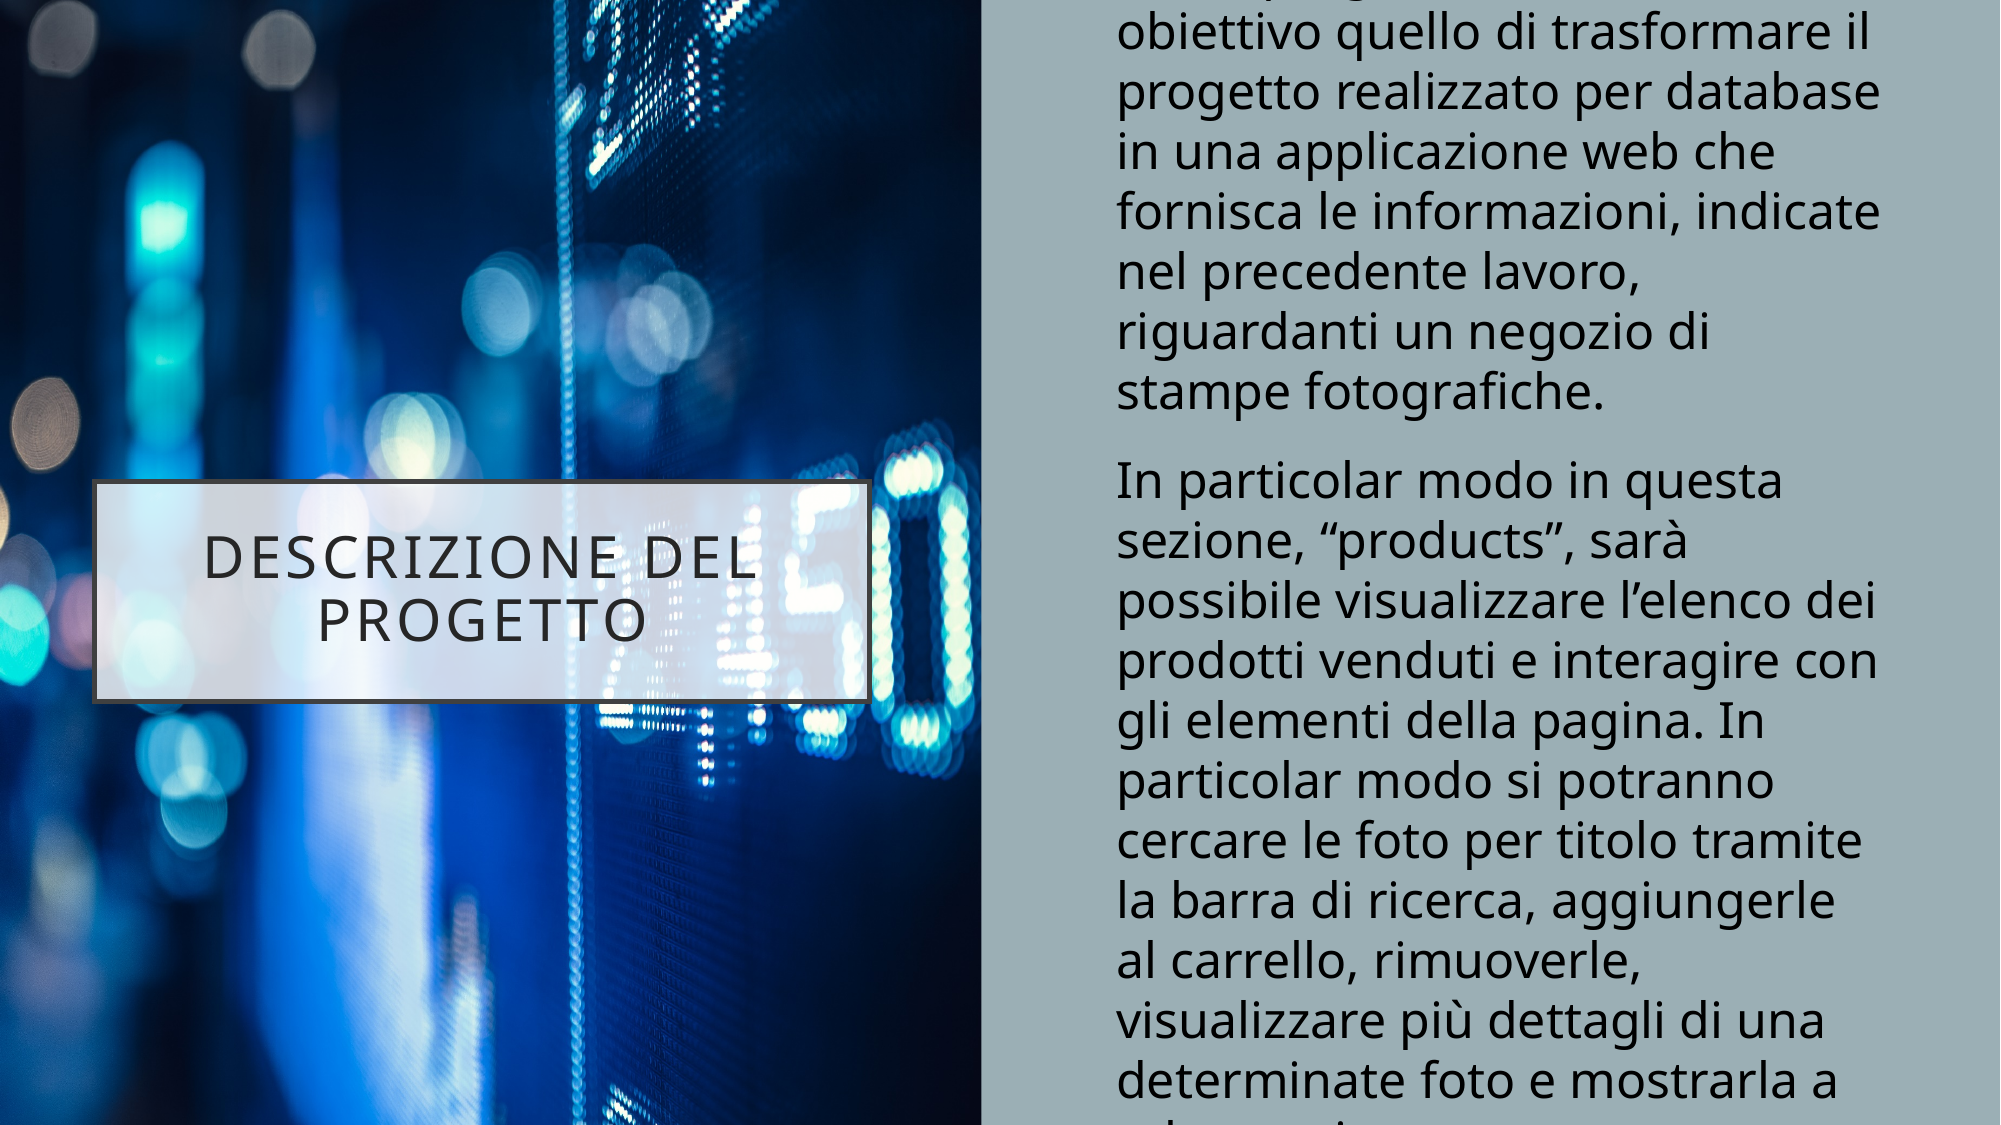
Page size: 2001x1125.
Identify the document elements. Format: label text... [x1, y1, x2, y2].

list Il mio progetto ha come obiettivo quello di trasformare il progetto realizzato per database in una applicazione web che fornisca le informazioni, indicate nel precedente lavoro, riguardanti un negozio di stampe fotografiche. In particolar modo in questa sezione, “products”, sarà possibile visualizzare l’elenco dei prodotti venduti e interagire con gli elementi della pagina. In particolar modo si potranno cercare le foto per titolo tramite la barra di ricerca, aggiungerle al carrello, rimuoverle, visualizzare più dettagli di una determinate foto e mostrarla a schermo intero. [1101, 156, 1906, 1027]
picture [0, 0, 982, 1125]
